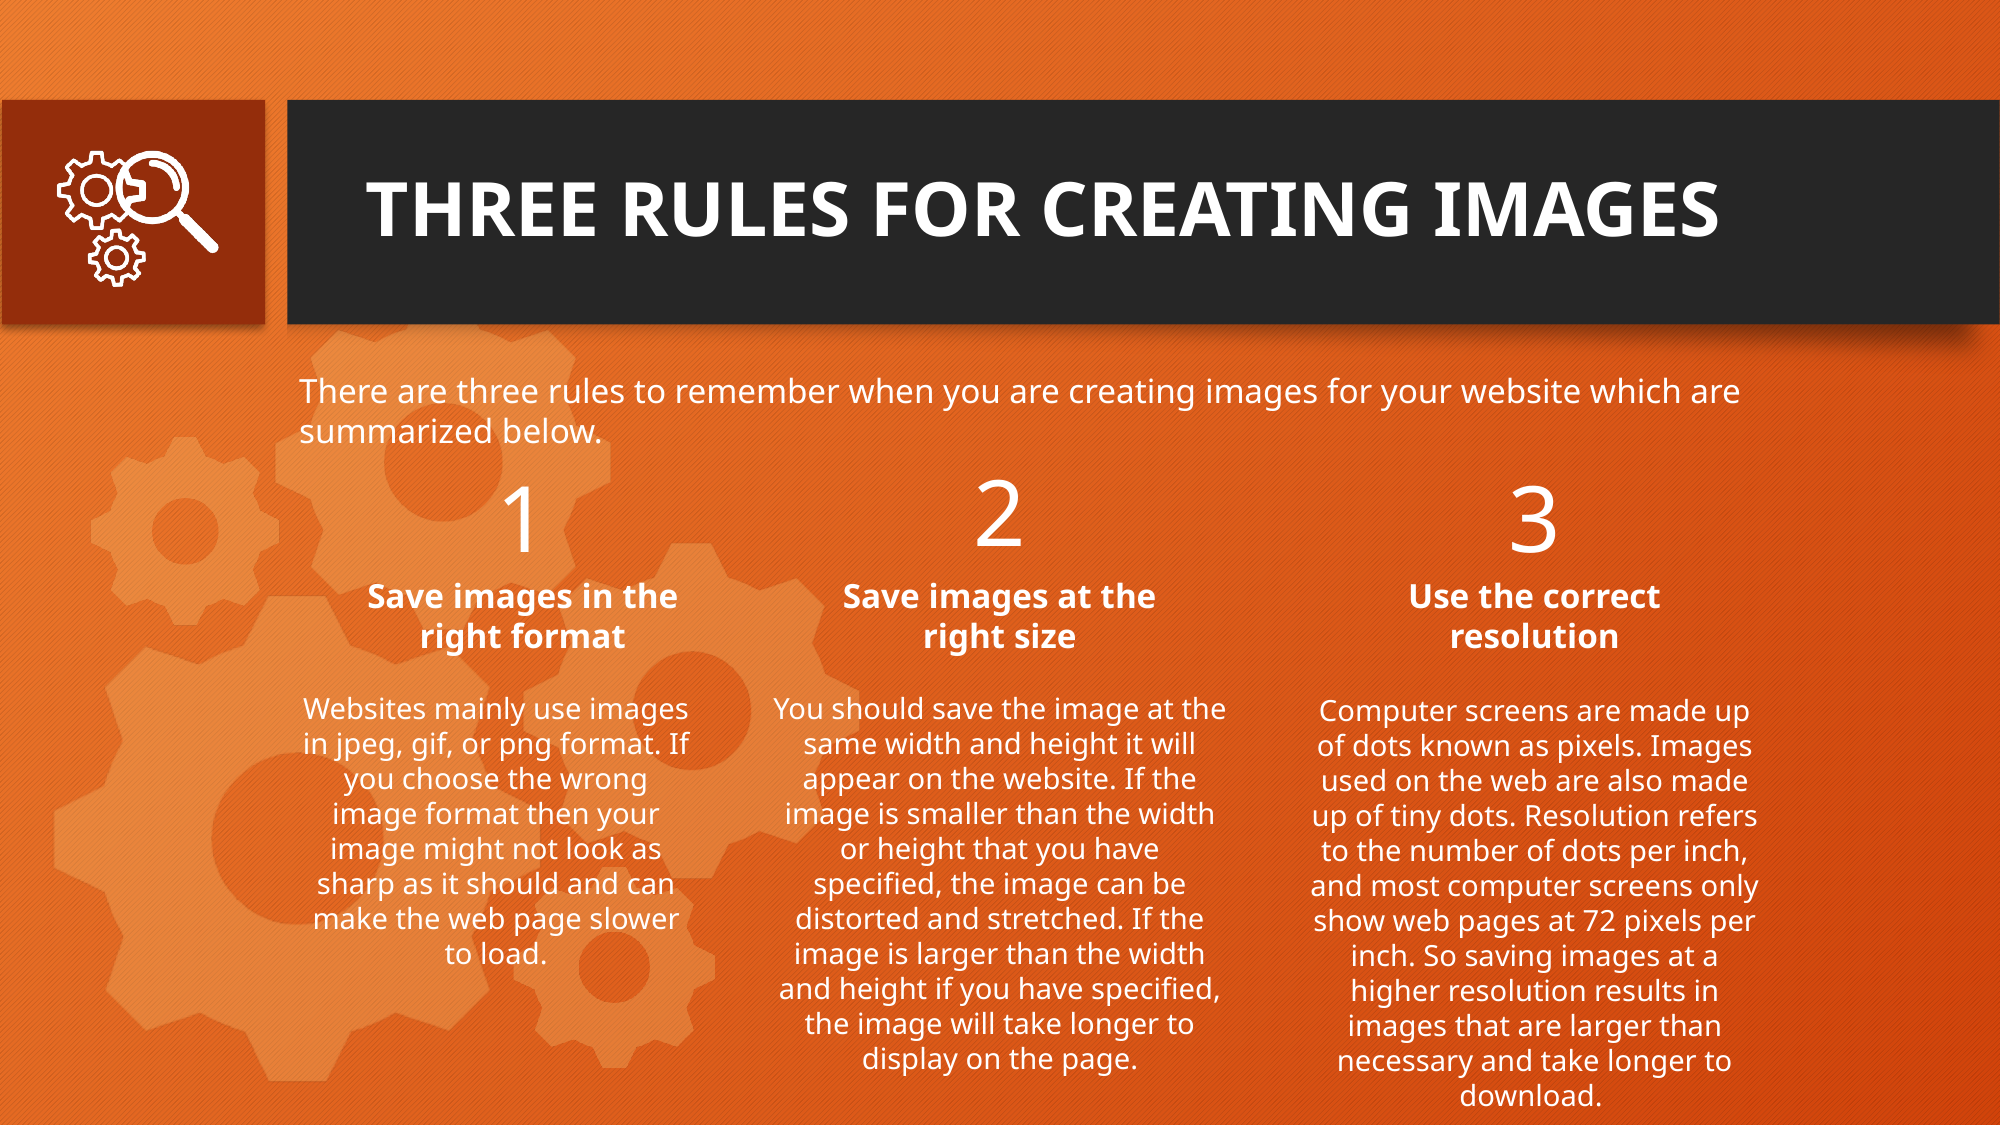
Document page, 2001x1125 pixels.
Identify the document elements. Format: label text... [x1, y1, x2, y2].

title THREE RULES FOR CREATING IMAGES [350, 123, 1873, 301]
text_box 2 [849, 447, 1150, 563]
text_box Save images in the right format [328, 568, 718, 684]
text_box You should save the image at the same width and height it will appear on the website. If the image is smaller than the width or height that you have specified, the image can be distorted and stretched. If the image is larger than the width and height if you have specified, the image will take longer to display on the page. [756, 683, 1244, 1026]
text_box Websites mainly use images in jpeg, gif, or png format. If you choose the wrong image format then your image might not look as sharp as it should and can make the web page slower to load. [284, 683, 709, 1026]
text_box Save images at the right size [805, 568, 1195, 683]
picture [11, 100, 2000, 1109]
text_box Computer screens are made up of dots known as pixels. Images used on the web are also made up of tiny dots. Resolution refers to the number of dots per inch, and most computer screens only show web pages at 72 pixels per inch. So saving images at a higher resolution results in images that are larger than necessary and take longer to download. [1291, 685, 1778, 1028]
text_box 1 [372, 453, 673, 568]
text_box There are three rules to remember when you are creating images for your website which are summarized below. [284, 362, 1873, 478]
text_box 3 [1384, 453, 1685, 568]
text_box Use the correct resolution [1340, 568, 1730, 684]
